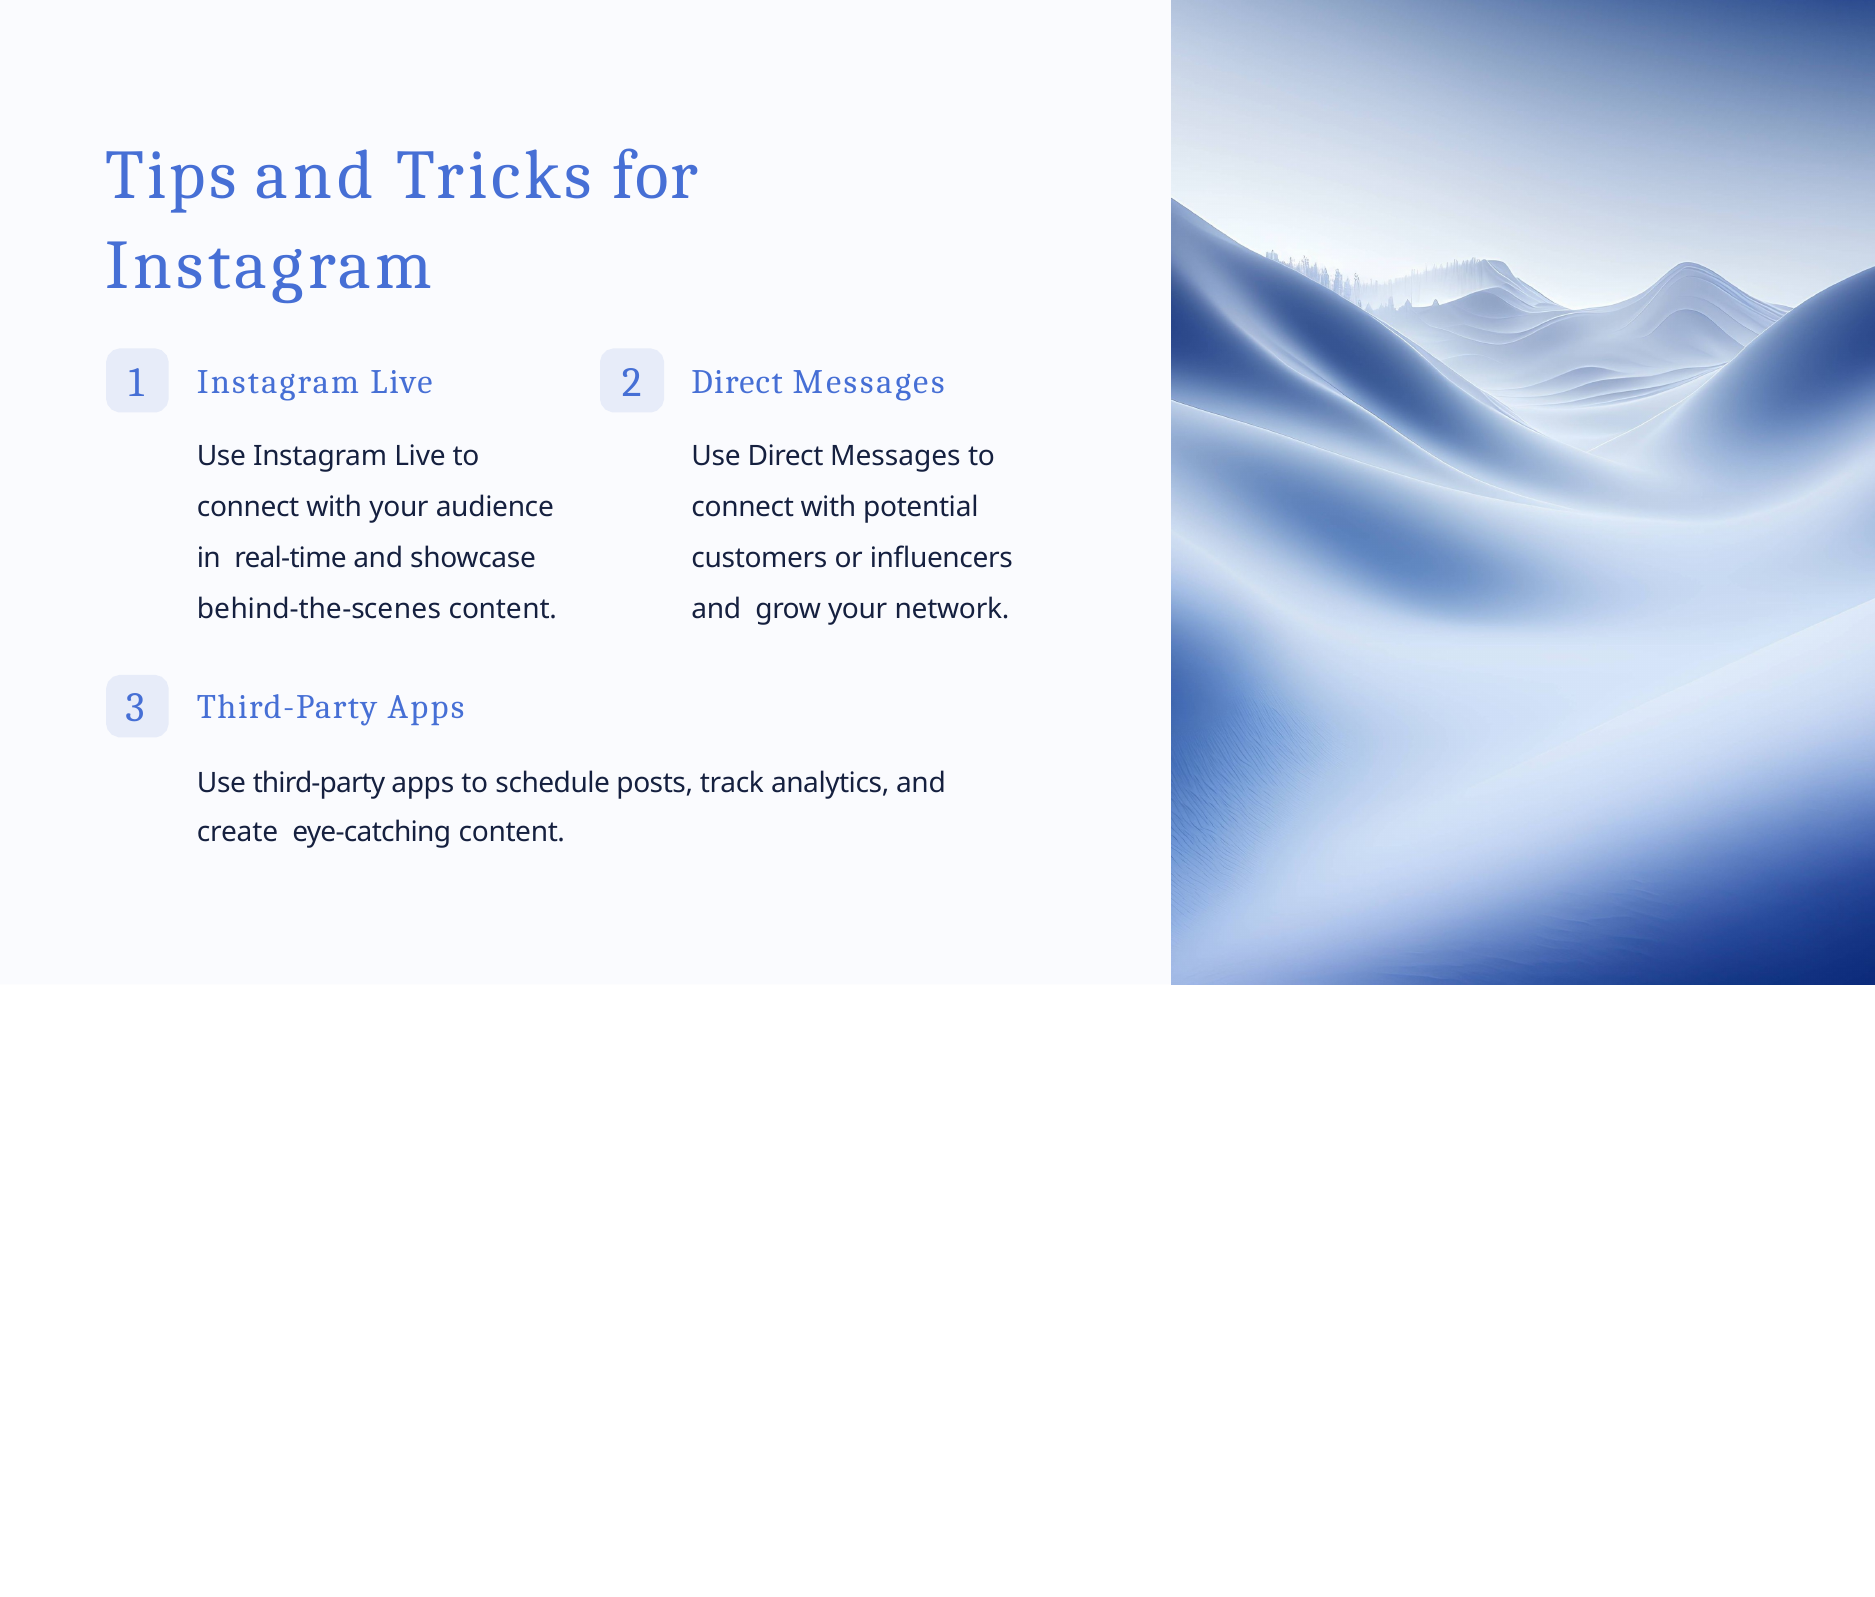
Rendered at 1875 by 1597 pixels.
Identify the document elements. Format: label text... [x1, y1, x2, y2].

text_box [106, 674, 169, 738]
text_box Third-Party Apps Use third-party apps to schedule posts, track analytics, and create eye-catching content. [194, 681, 1011, 848]
text_box 3 [123, 677, 151, 731]
title Tips and Tricks for Instagram [103, 119, 734, 389]
picture [1171, 0, 1875, 985]
text_box 1 2 [126, 352, 646, 406]
text_box [106, 348, 167, 413]
text_box Instagram Live Use Instagram Live to connect with your audience in real-time and showcase behind-the-scenes content. [194, 406, 568, 624]
text_box Direct Messages Use Direct Messages to connect with potential customers or influencers and grow your network. [689, 356, 1055, 624]
text_box [602, 348, 665, 413]
